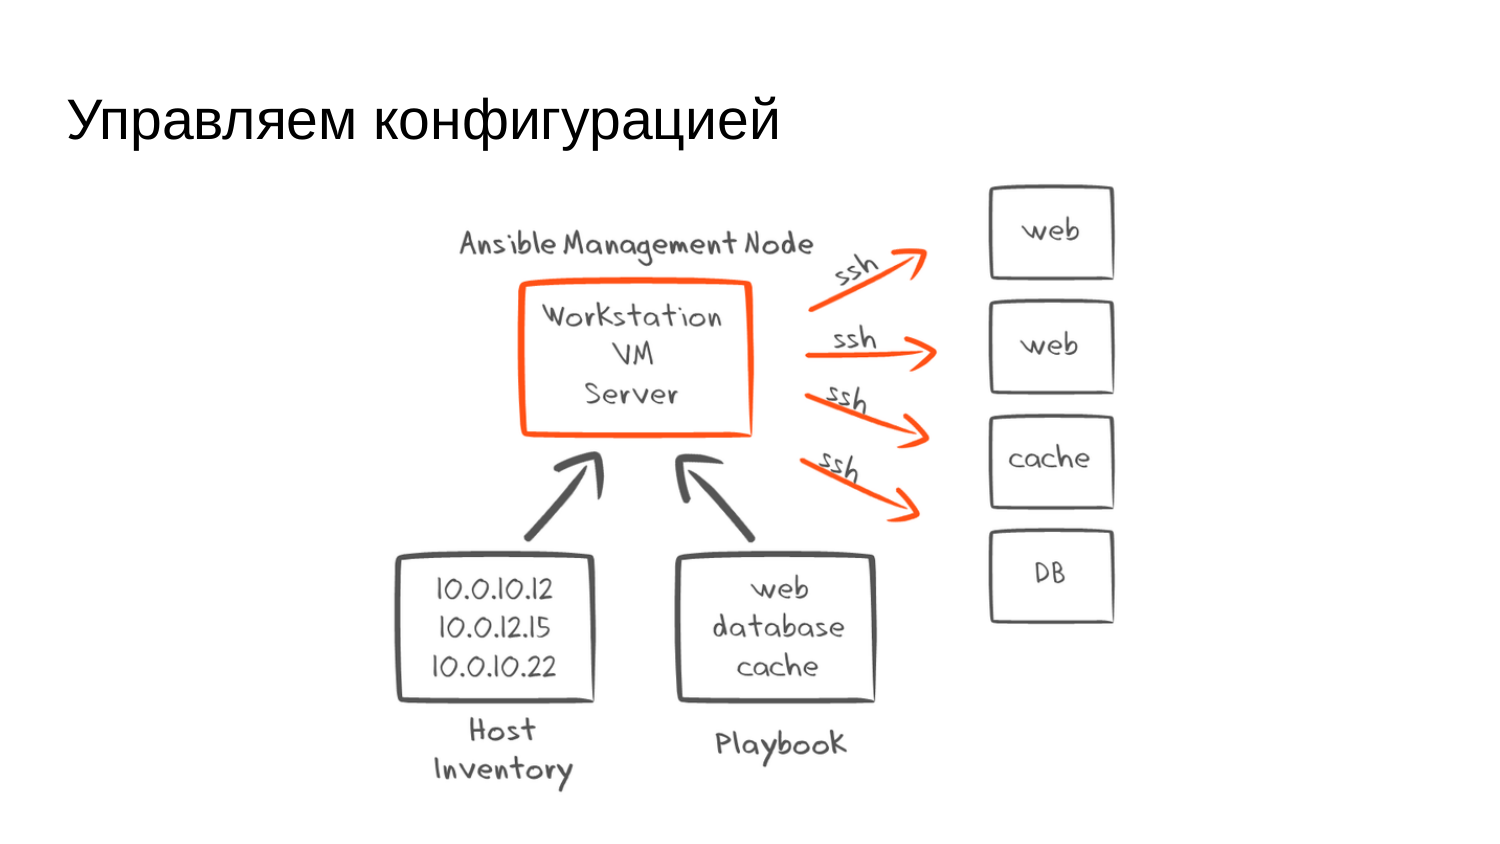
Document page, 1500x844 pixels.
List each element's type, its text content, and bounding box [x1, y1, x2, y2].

picture [335, 176, 1165, 804]
title Управляем конфигурацией [51, 72, 1449, 167]
